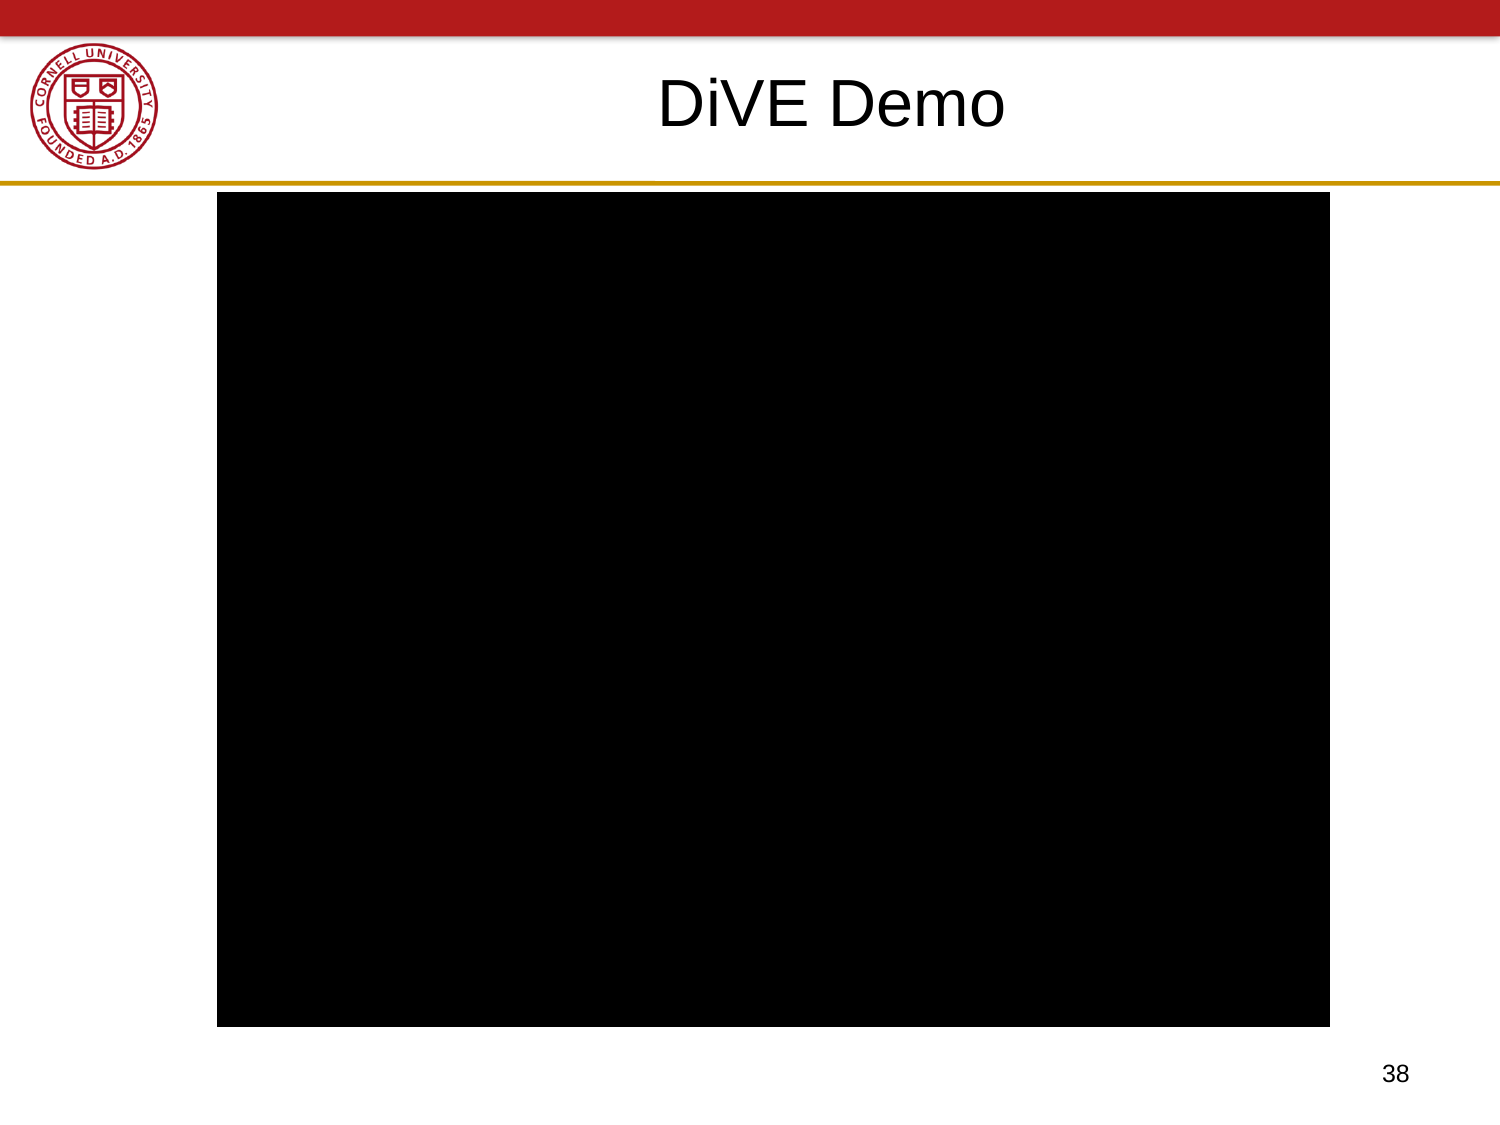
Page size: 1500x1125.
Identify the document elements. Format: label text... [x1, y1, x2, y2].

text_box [216, 191, 1332, 1028]
slide_number 38 [1074, 1042, 1425, 1103]
picture [24, 37, 176, 175]
title DiVE Demo [216, 28, 1467, 172]
